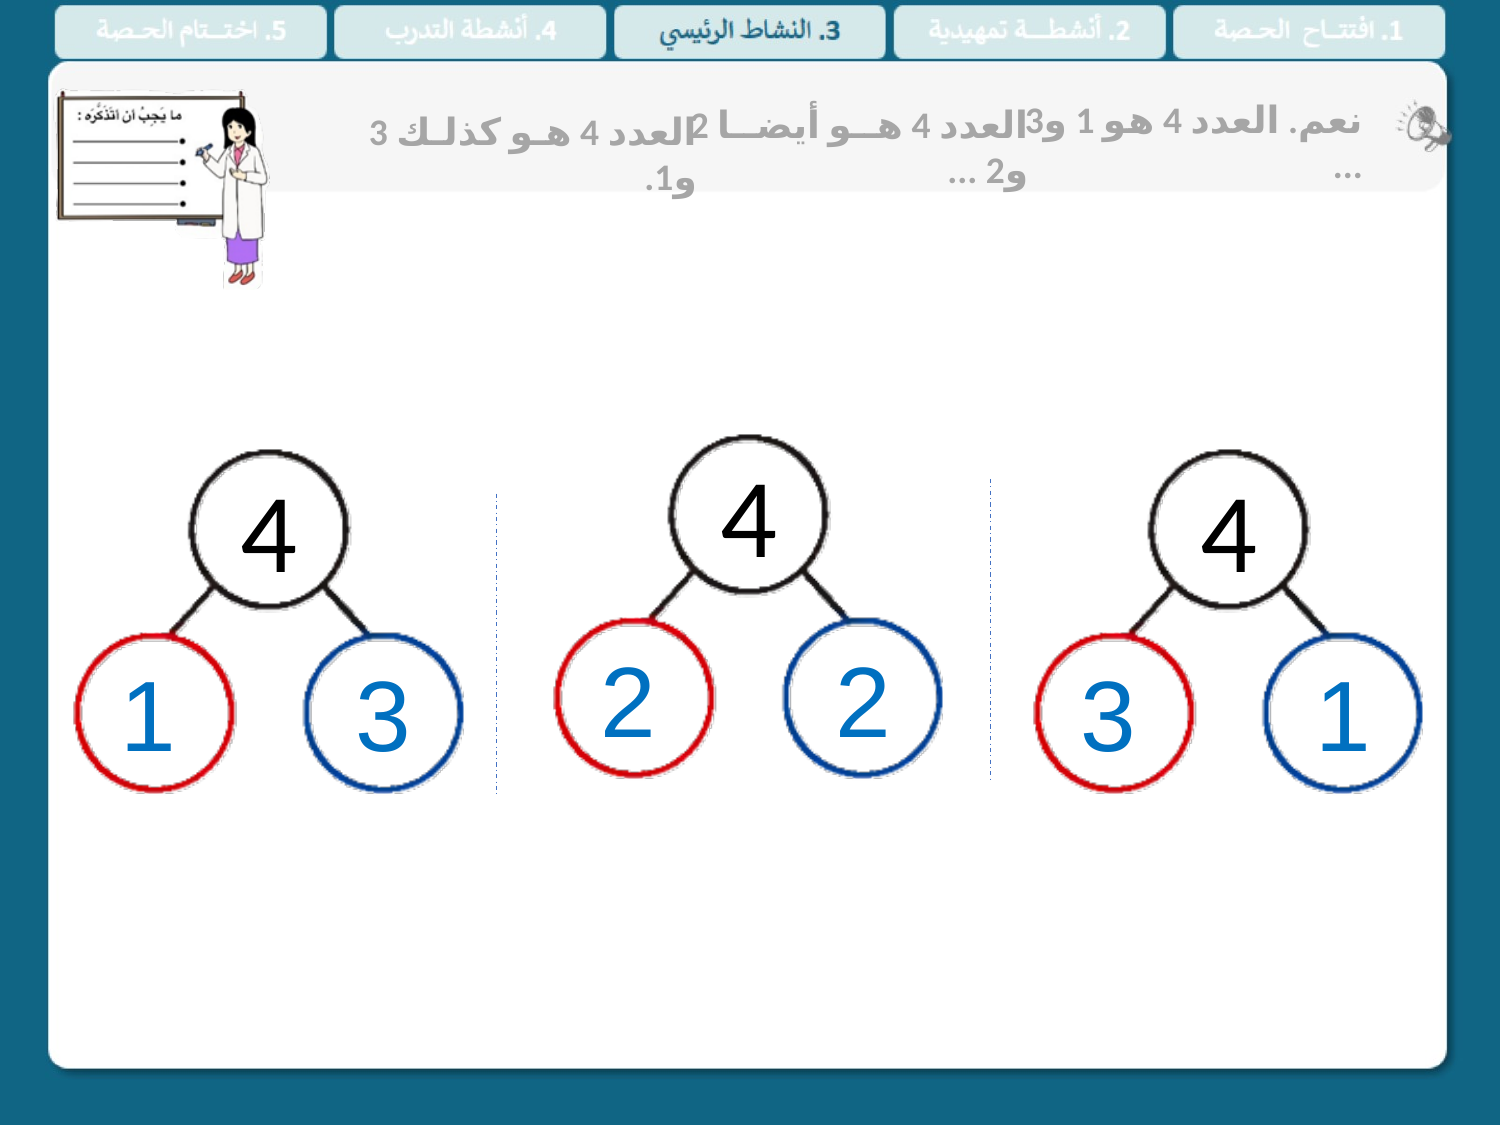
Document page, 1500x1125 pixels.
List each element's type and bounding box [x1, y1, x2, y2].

picture [0, 0, 1500, 1125]
text_box [1032, 448, 1425, 796]
text_box [552, 433, 945, 781]
text_box [72, 448, 466, 796]
